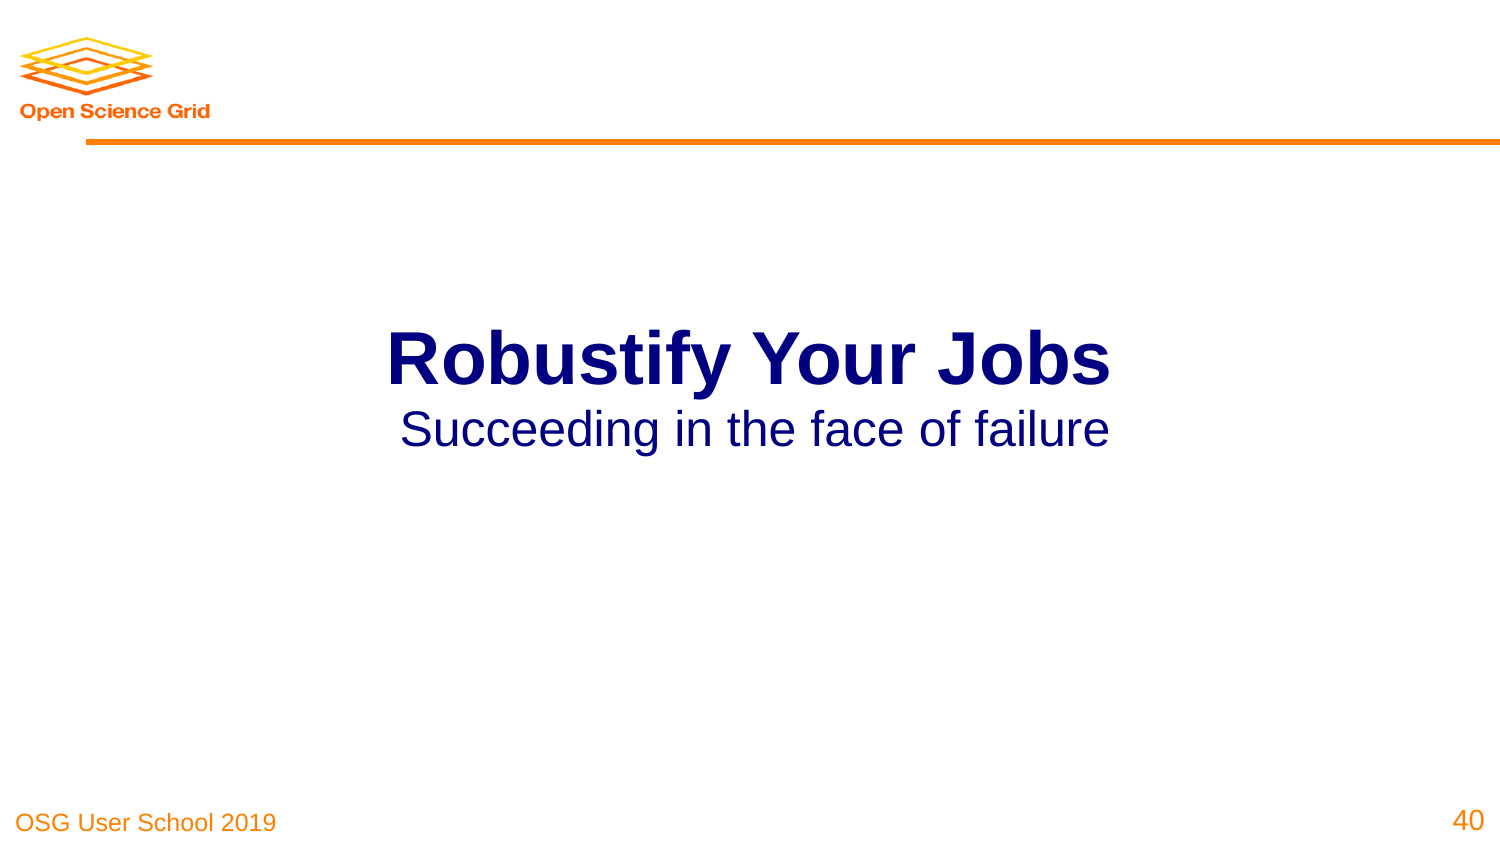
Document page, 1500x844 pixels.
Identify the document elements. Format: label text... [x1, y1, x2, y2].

picture [0, 20, 229, 134]
slide_number ‹#› [1431, 787, 1500, 844]
subtitle Succeeding in the face of failure [172, 381, 1305, 556]
title Robustify Your Jobs [98, 259, 1402, 450]
